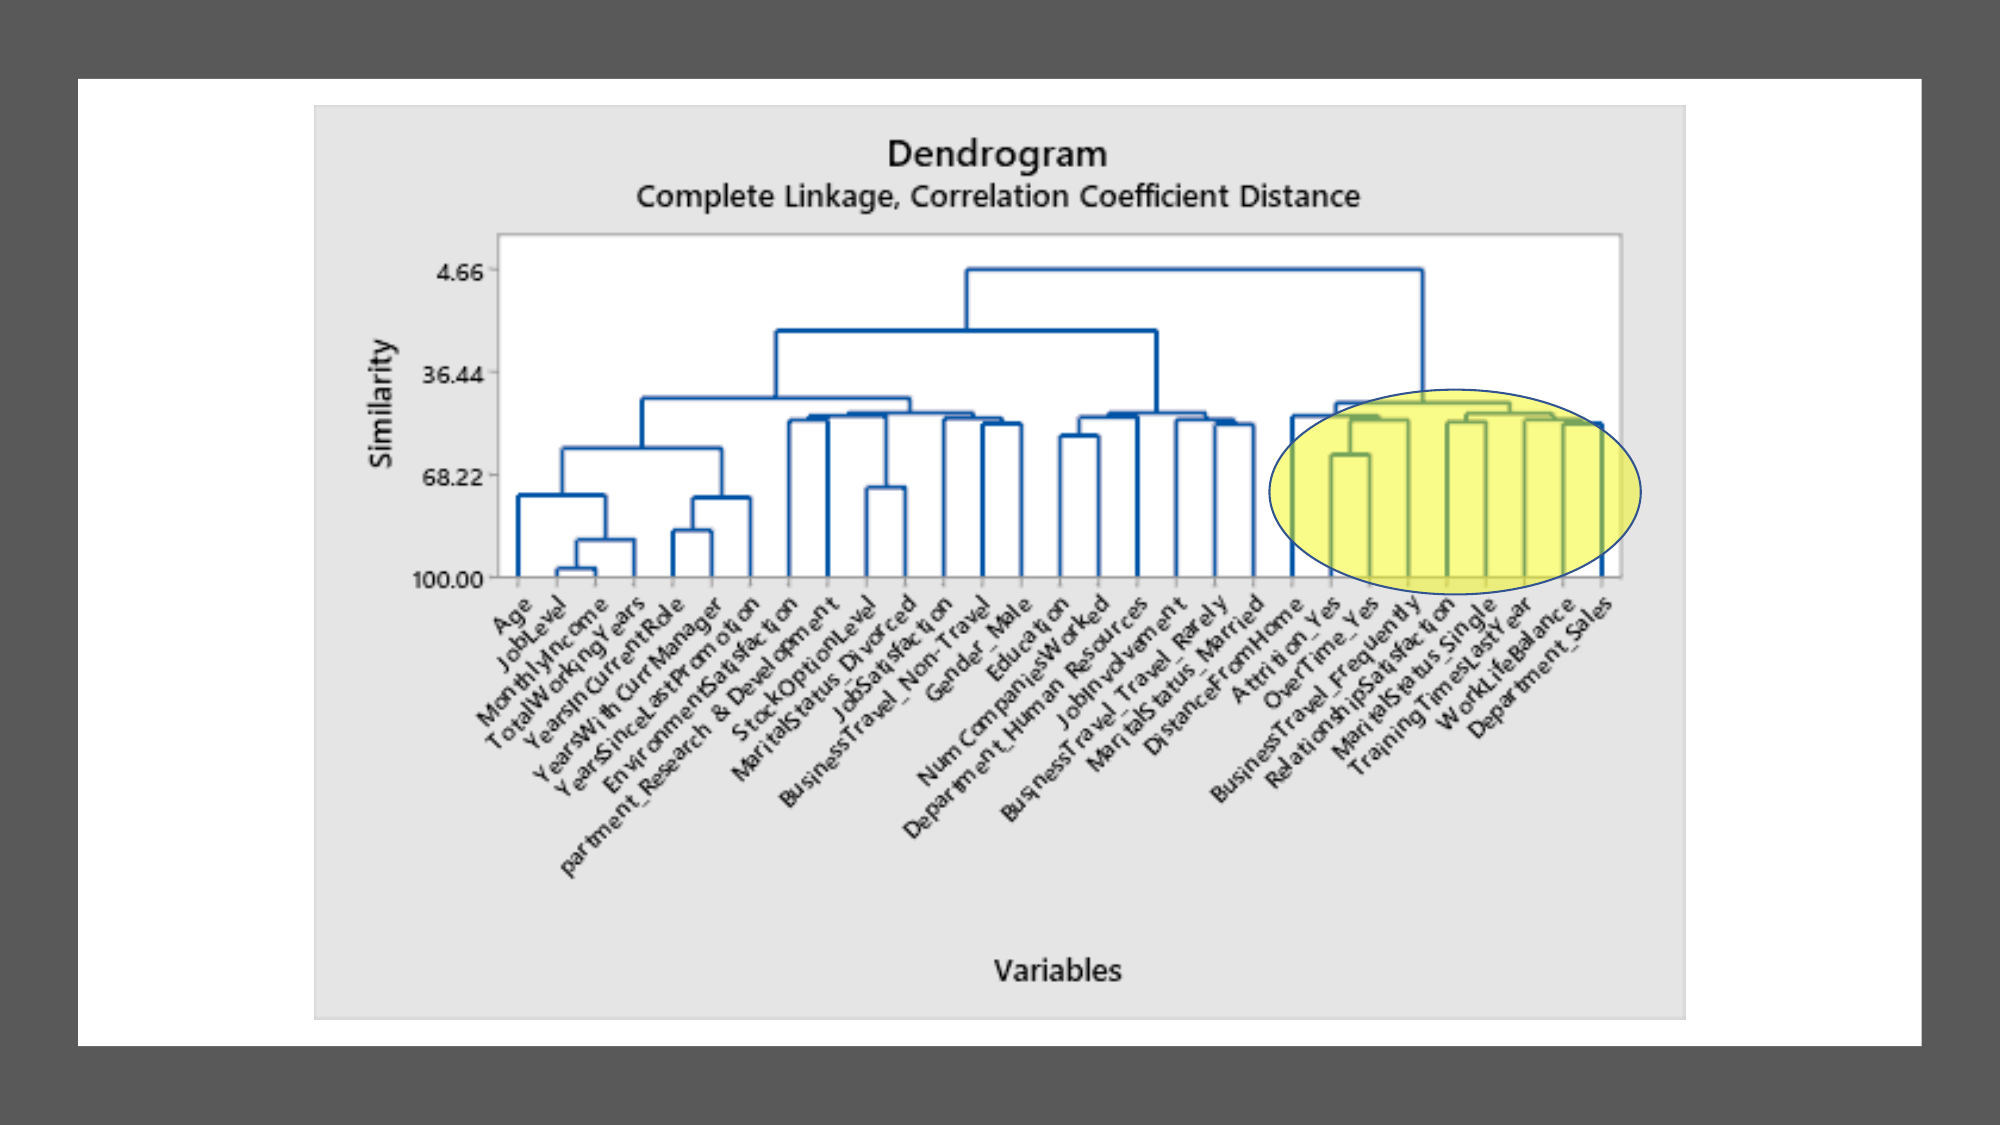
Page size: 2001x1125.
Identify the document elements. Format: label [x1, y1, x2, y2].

text_box [0, 0, 2000, 1125]
picture [314, 105, 1686, 1020]
text_box [77, 78, 1923, 1047]
